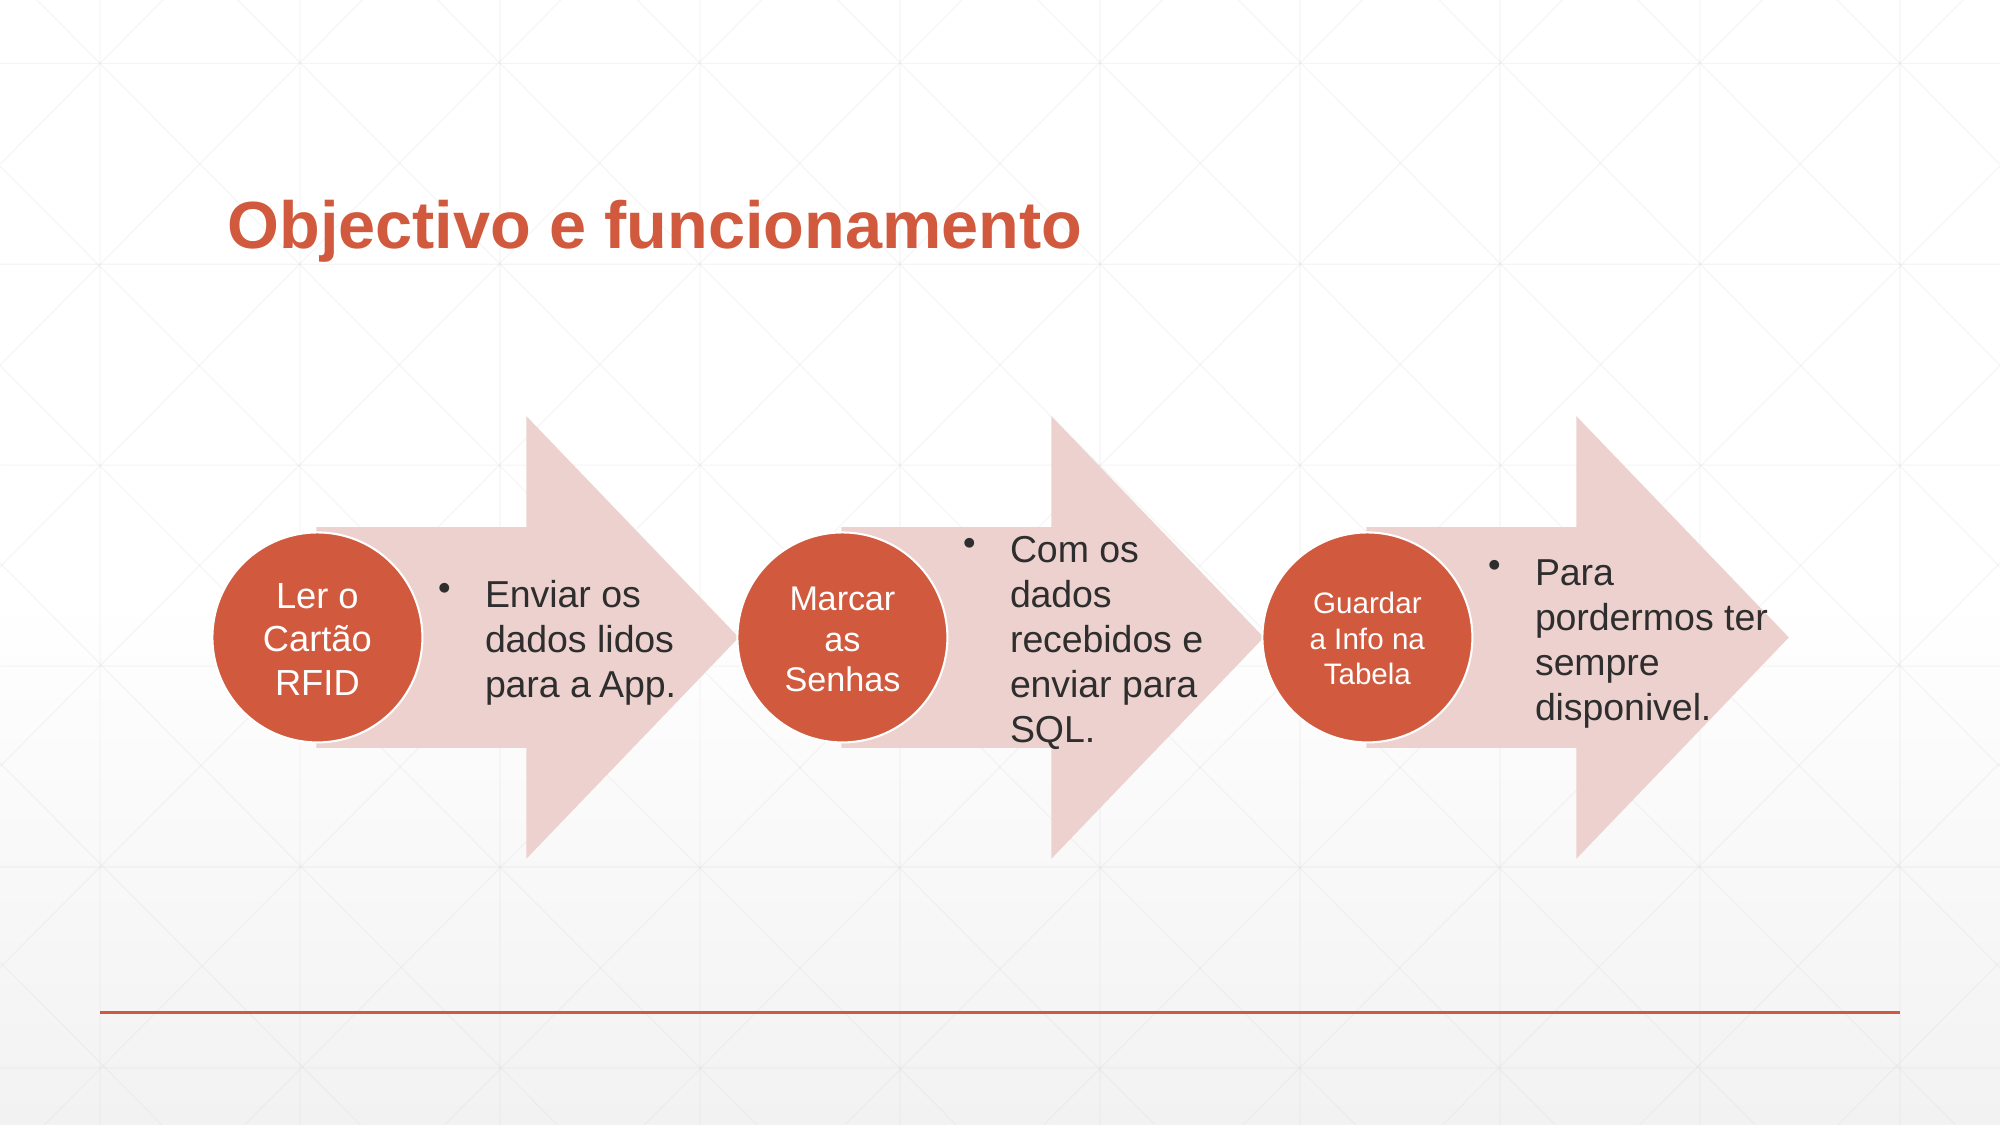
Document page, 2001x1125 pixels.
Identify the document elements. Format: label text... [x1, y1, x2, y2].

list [212, 324, 1788, 950]
title Objectivo e funcionamento [212, 82, 1788, 271]
